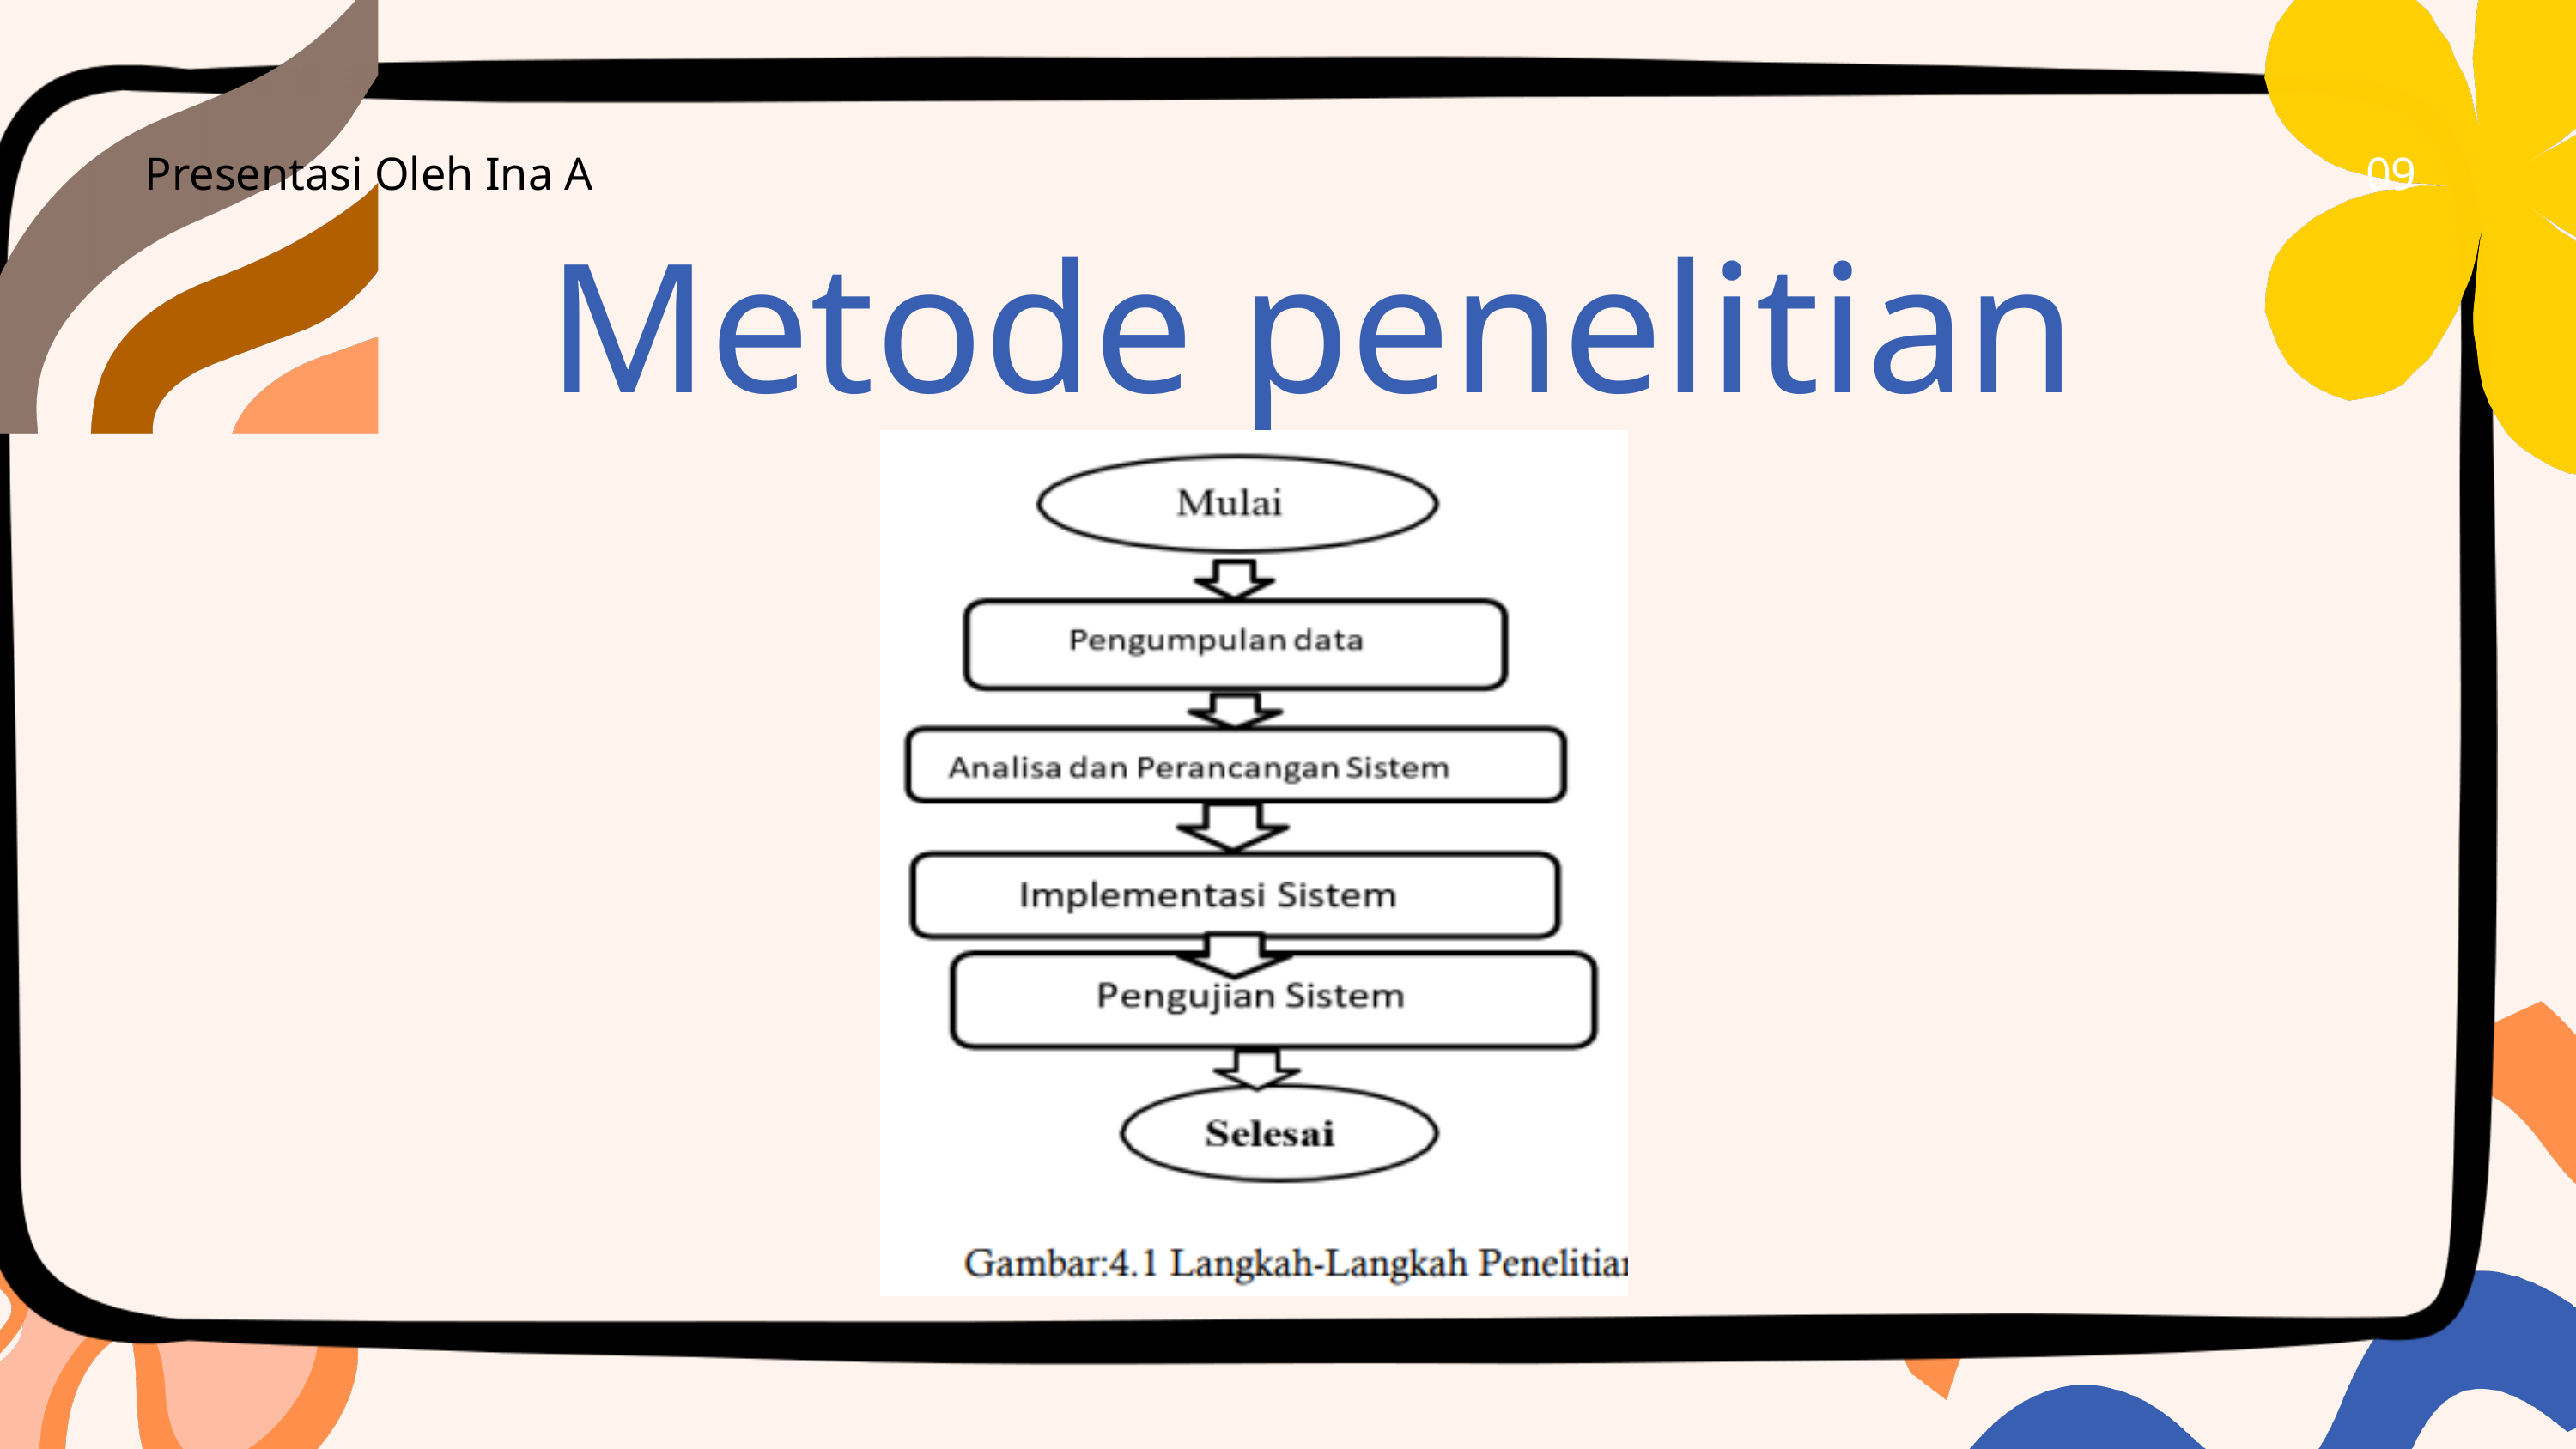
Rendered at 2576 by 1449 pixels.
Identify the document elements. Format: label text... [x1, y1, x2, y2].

text_box [0, 1368, 459, 1449]
text_box 09 [2282, 136, 2417, 200]
text_box [2264, 429, 2576, 476]
text_box [2264, 0, 2576, 242]
picture [879, 429, 1629, 1297]
text_box [0, 429, 2498, 1368]
text_box Presentasi Oleh Ina A [144, 136, 803, 200]
text_box [0, 0, 379, 434]
text_box [379, 53, 2264, 242]
text_box [1908, 985, 2576, 1449]
text_box Metode penelitian [48, 242, 2576, 429]
